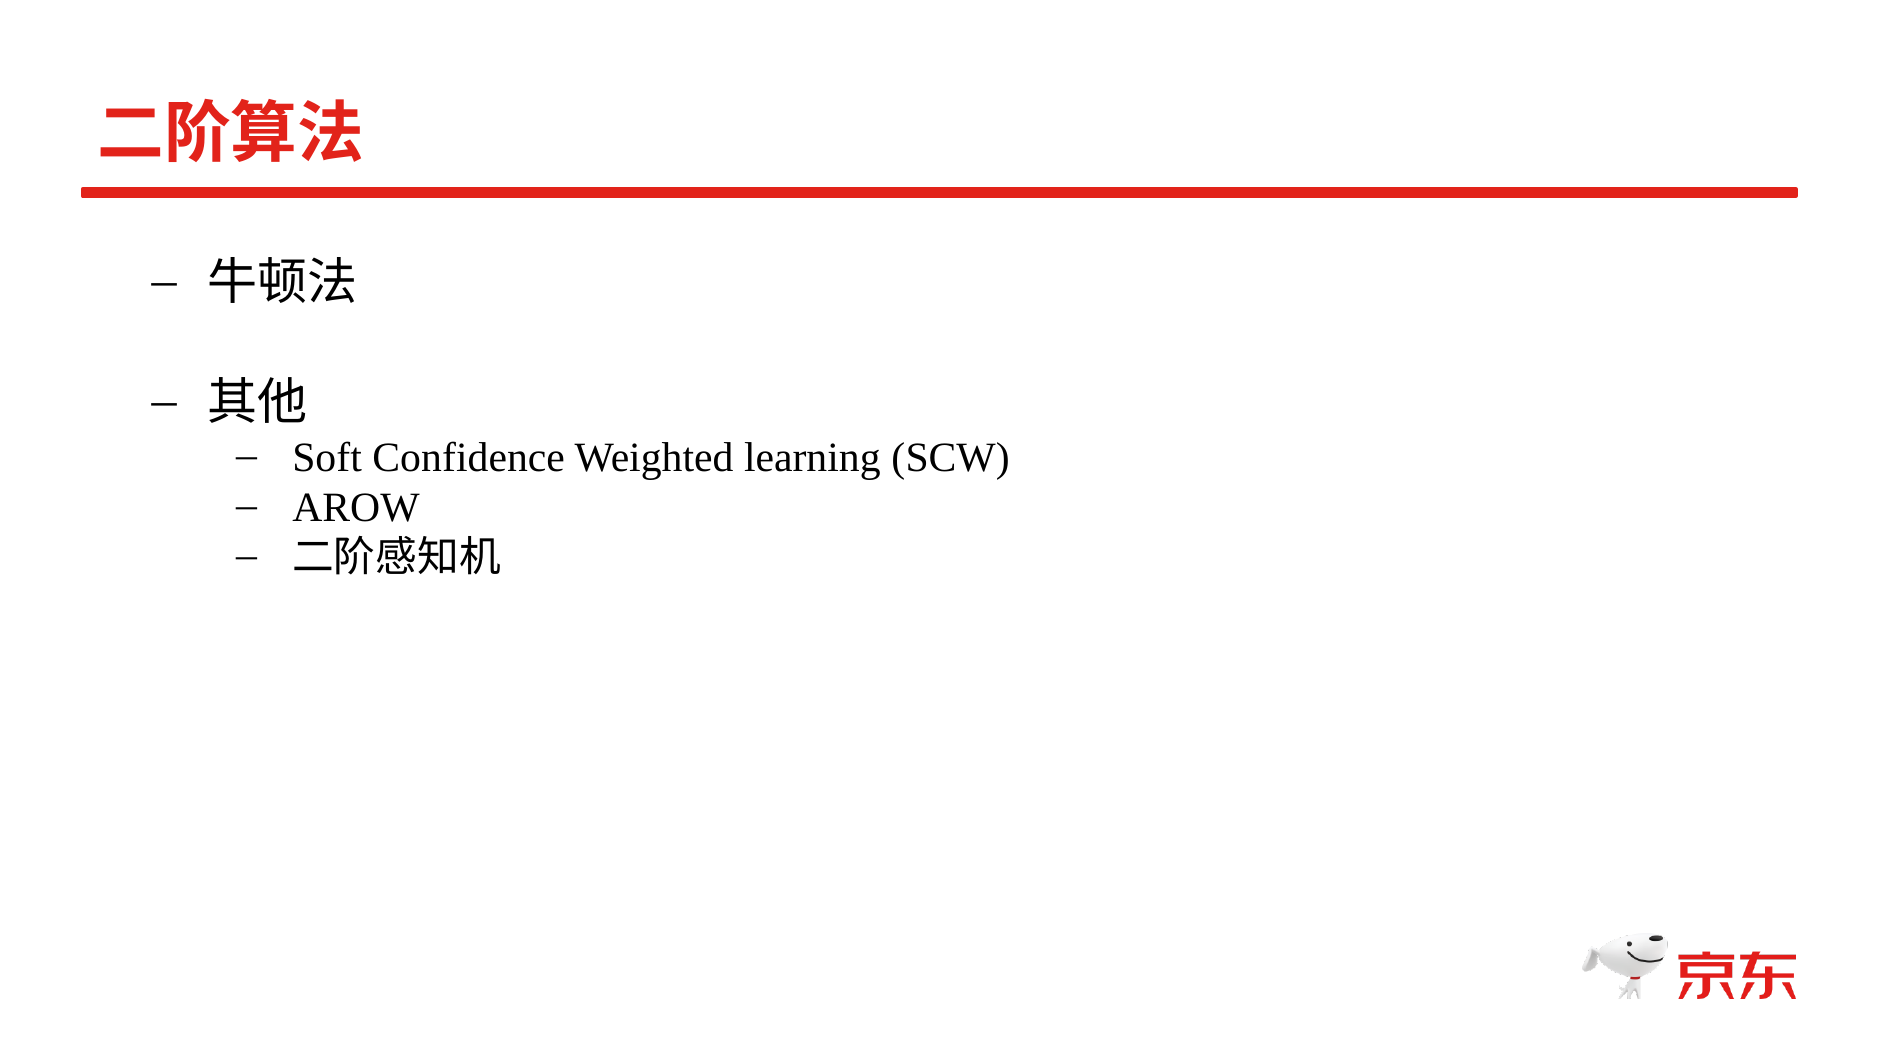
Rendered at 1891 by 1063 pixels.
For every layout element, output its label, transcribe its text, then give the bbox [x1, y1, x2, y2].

list 二阶算法 [82, 82, 1087, 189]
picture [1582, 933, 1796, 999]
text_box 牛顿法 其他 Soft Confidence Weighted learning (SCW) AROW 二阶感知机 [136, 242, 1749, 588]
